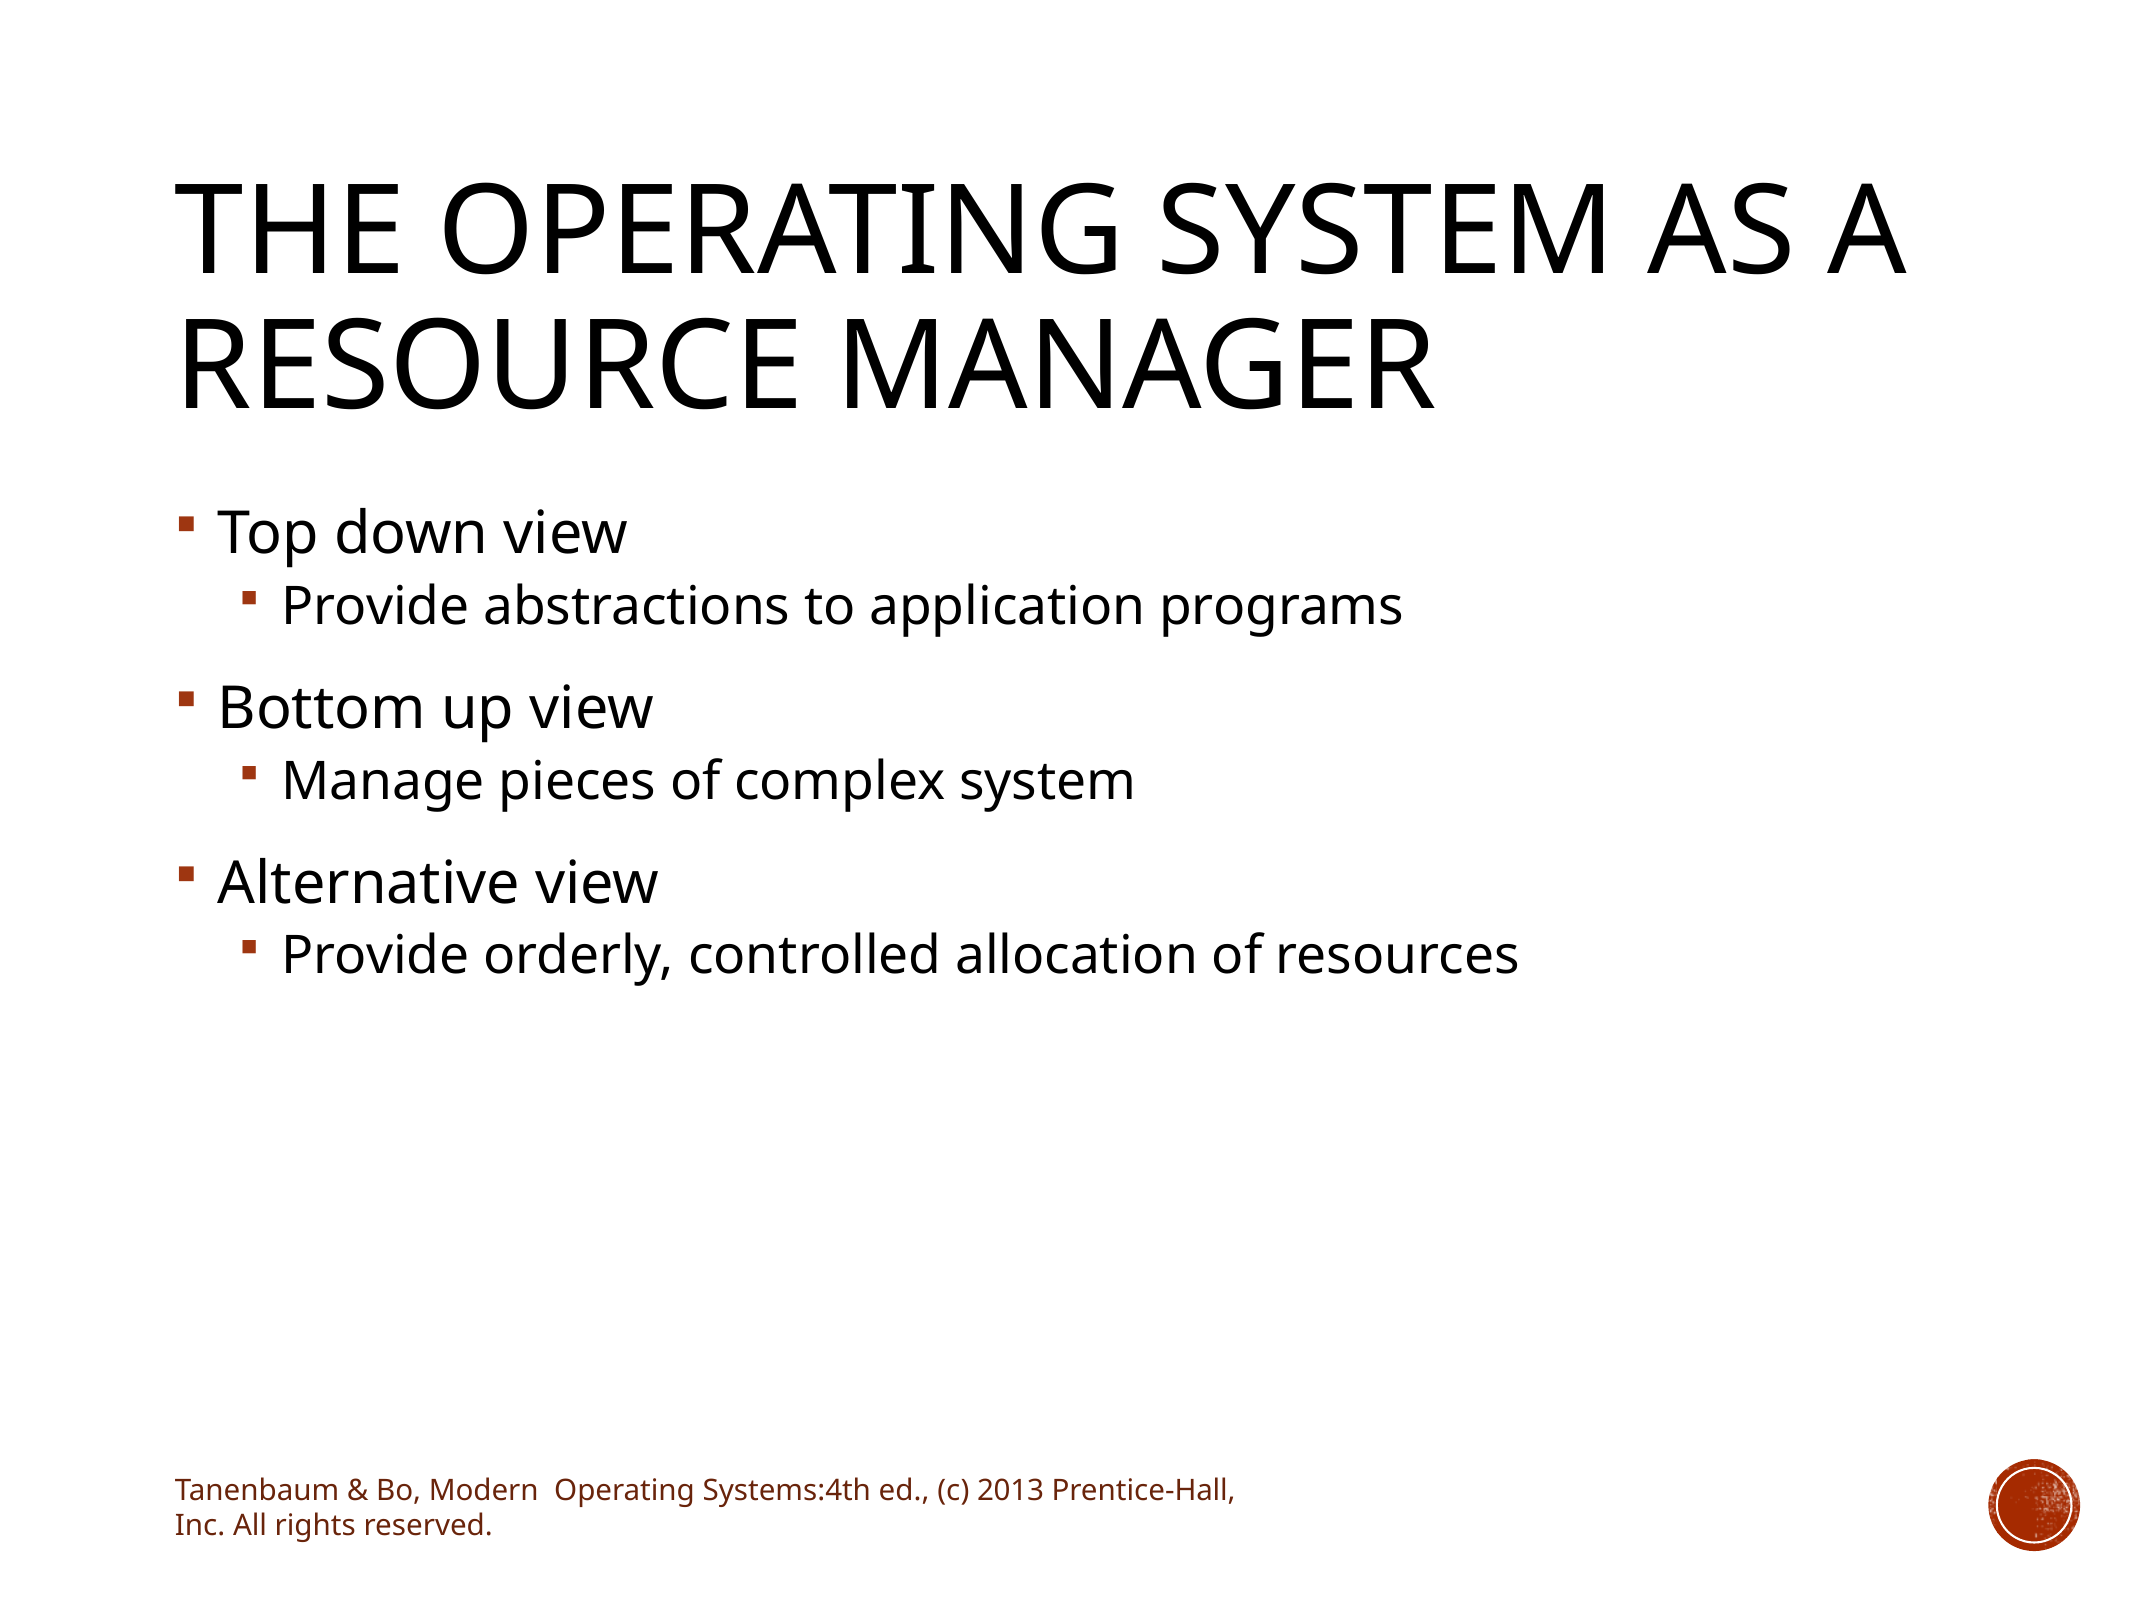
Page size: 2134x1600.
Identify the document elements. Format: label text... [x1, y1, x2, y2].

list Top down view Provide abstractions to application programs Bottom up view Manage pieces of complex system Alternative view Provide orderly, controlled allocation of resources [159, 494, 1974, 1440]
title The Operating System as a Resource Manager [159, 113, 1974, 489]
footer Tanenbaum & Bo, Modern Operating Systems:4th ed., (c) 2013 Prentice-Hall, Inc. All rights reserved. [159, 1463, 1268, 1549]
